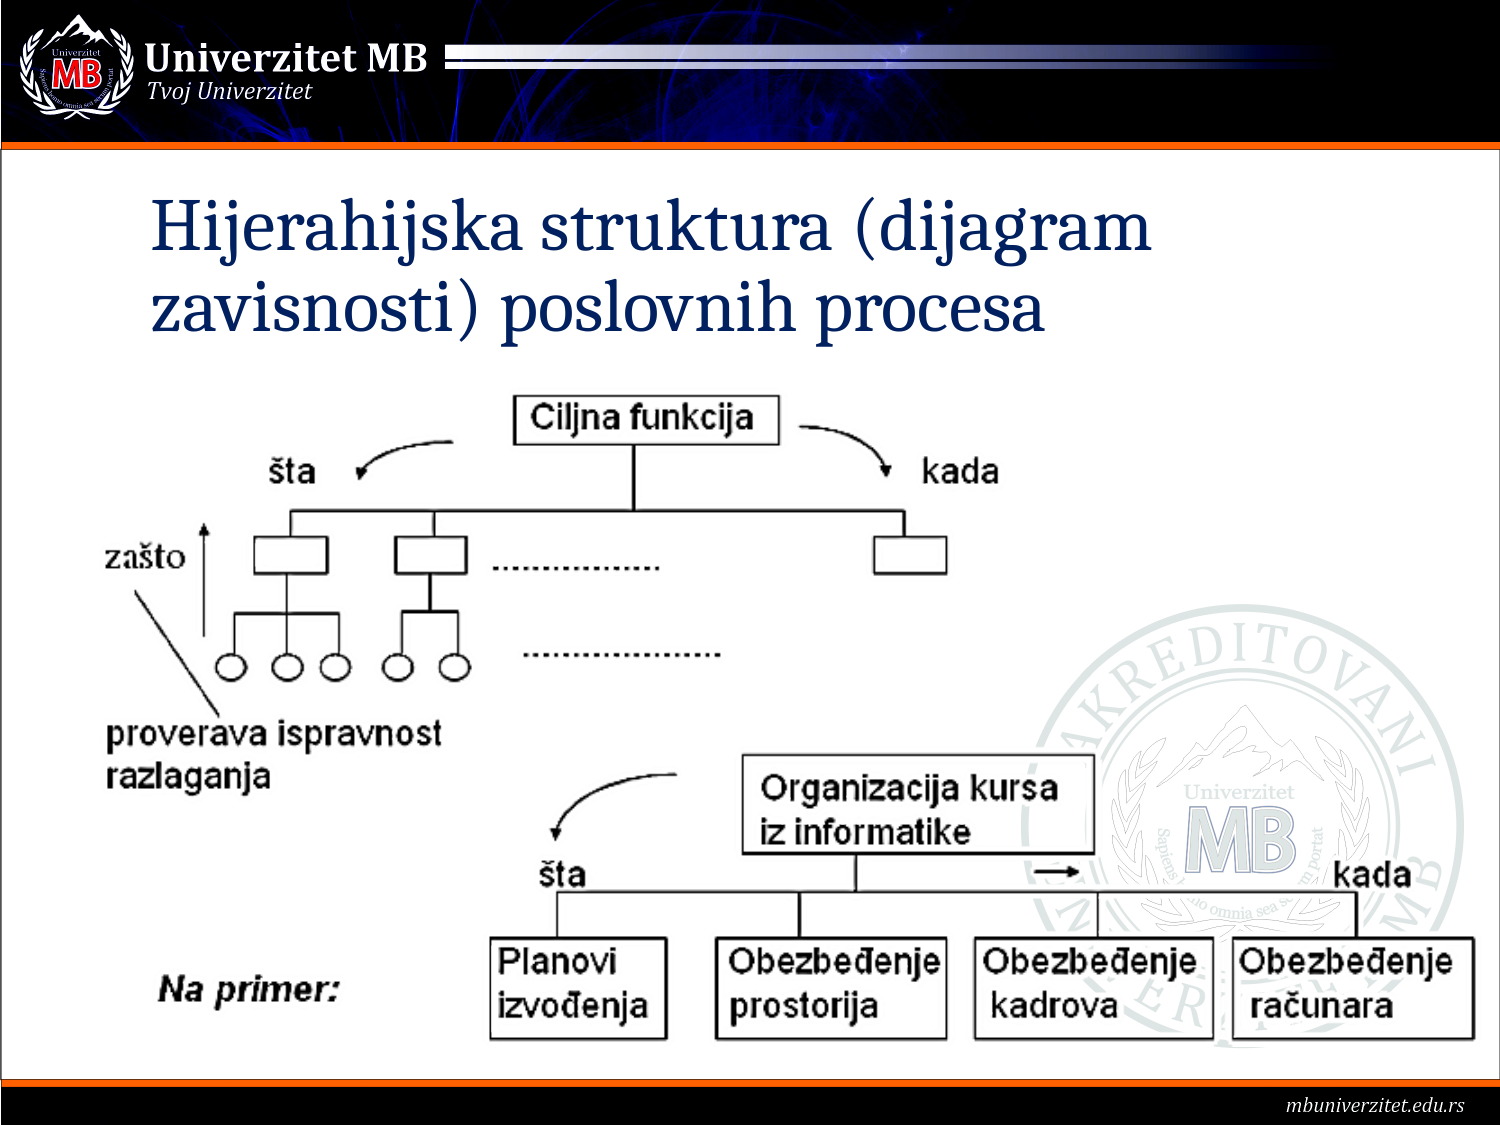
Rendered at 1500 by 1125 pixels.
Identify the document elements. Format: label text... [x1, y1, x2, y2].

picture [0, 0, 1500, 1125]
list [88, 381, 1484, 1048]
text_box Hijerahijska struktura (dijagram zavisnosti) poslovnih procesa [135, 172, 1329, 361]
